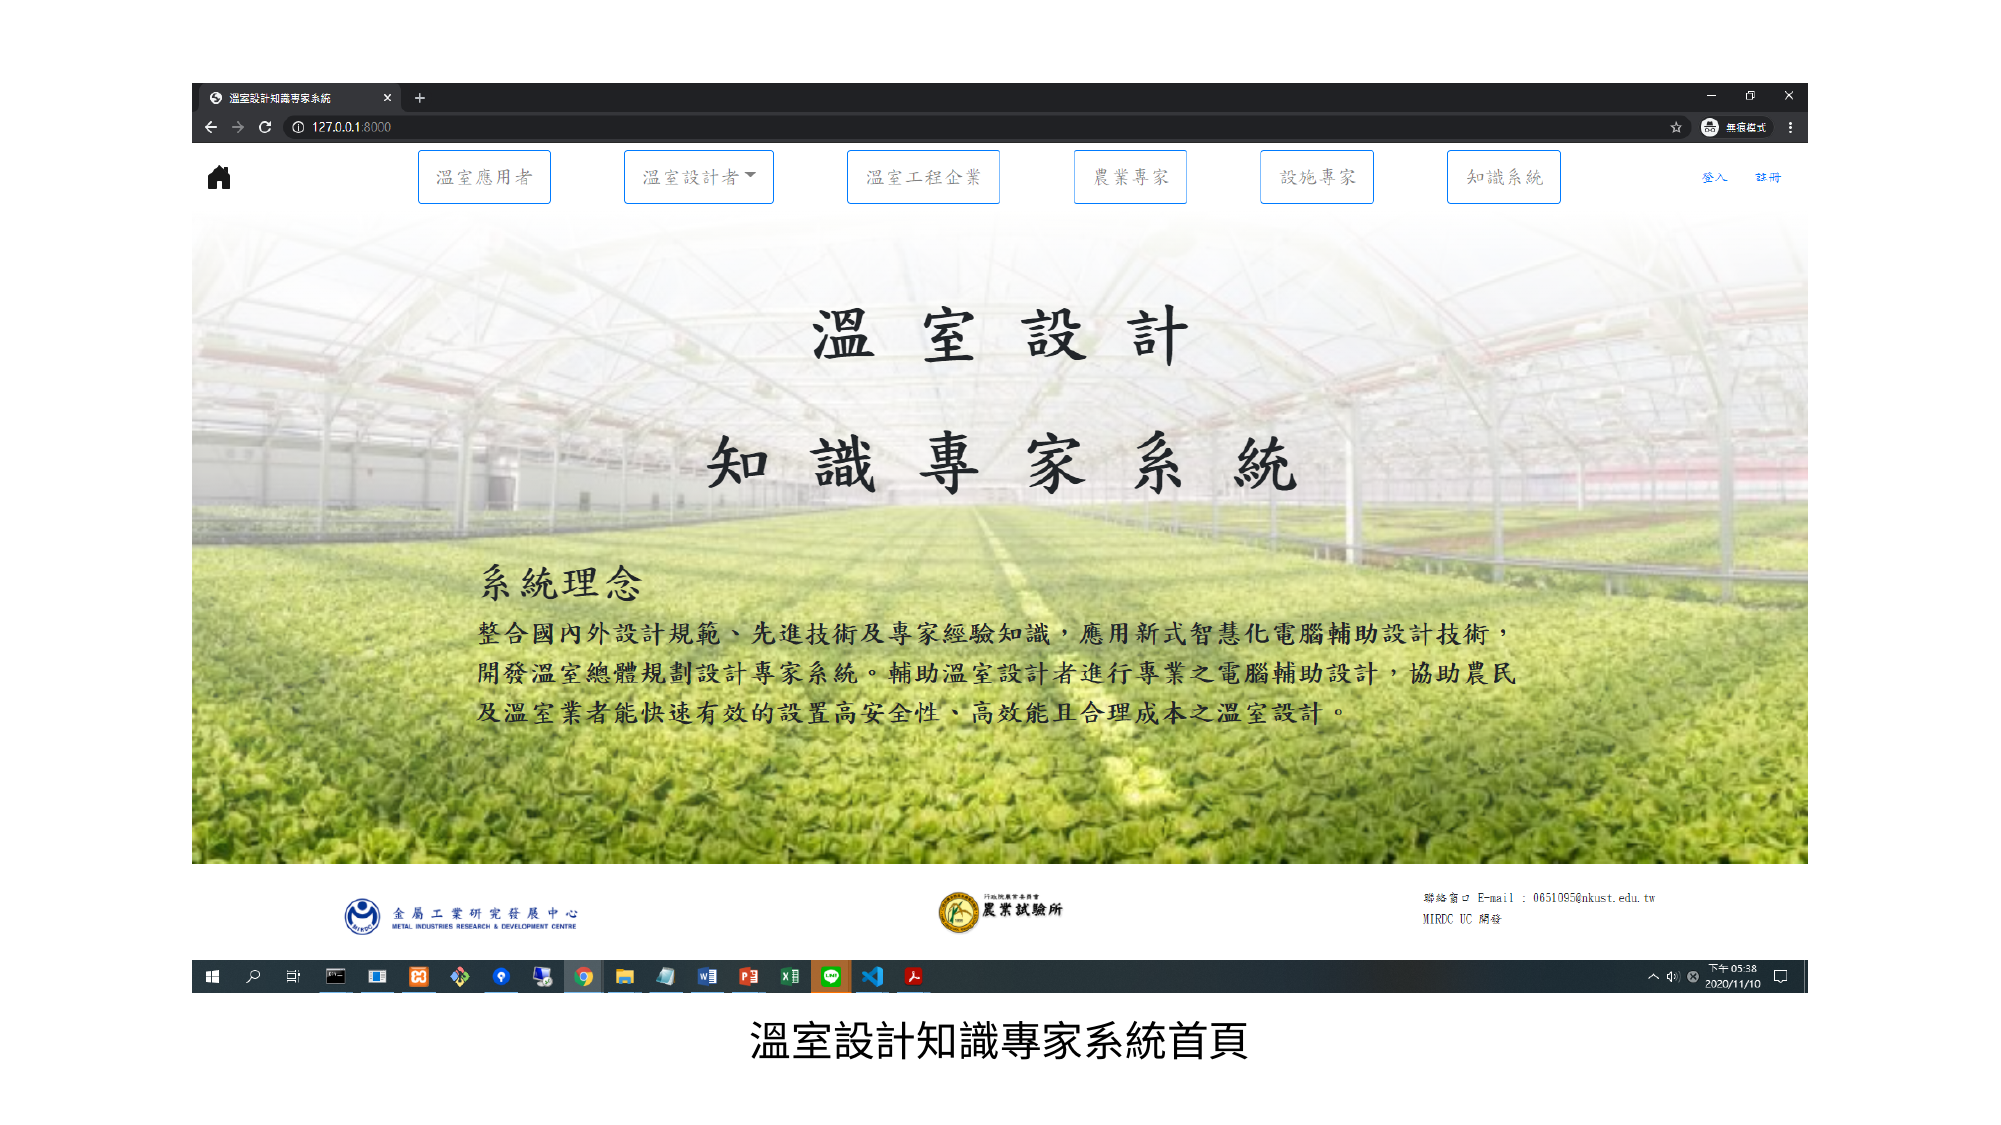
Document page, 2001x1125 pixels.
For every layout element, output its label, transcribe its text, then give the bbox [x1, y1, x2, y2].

picture [192, 83, 1808, 993]
text_box 溫室設計知識專家系統首頁 [0, 1007, 2000, 1072]
